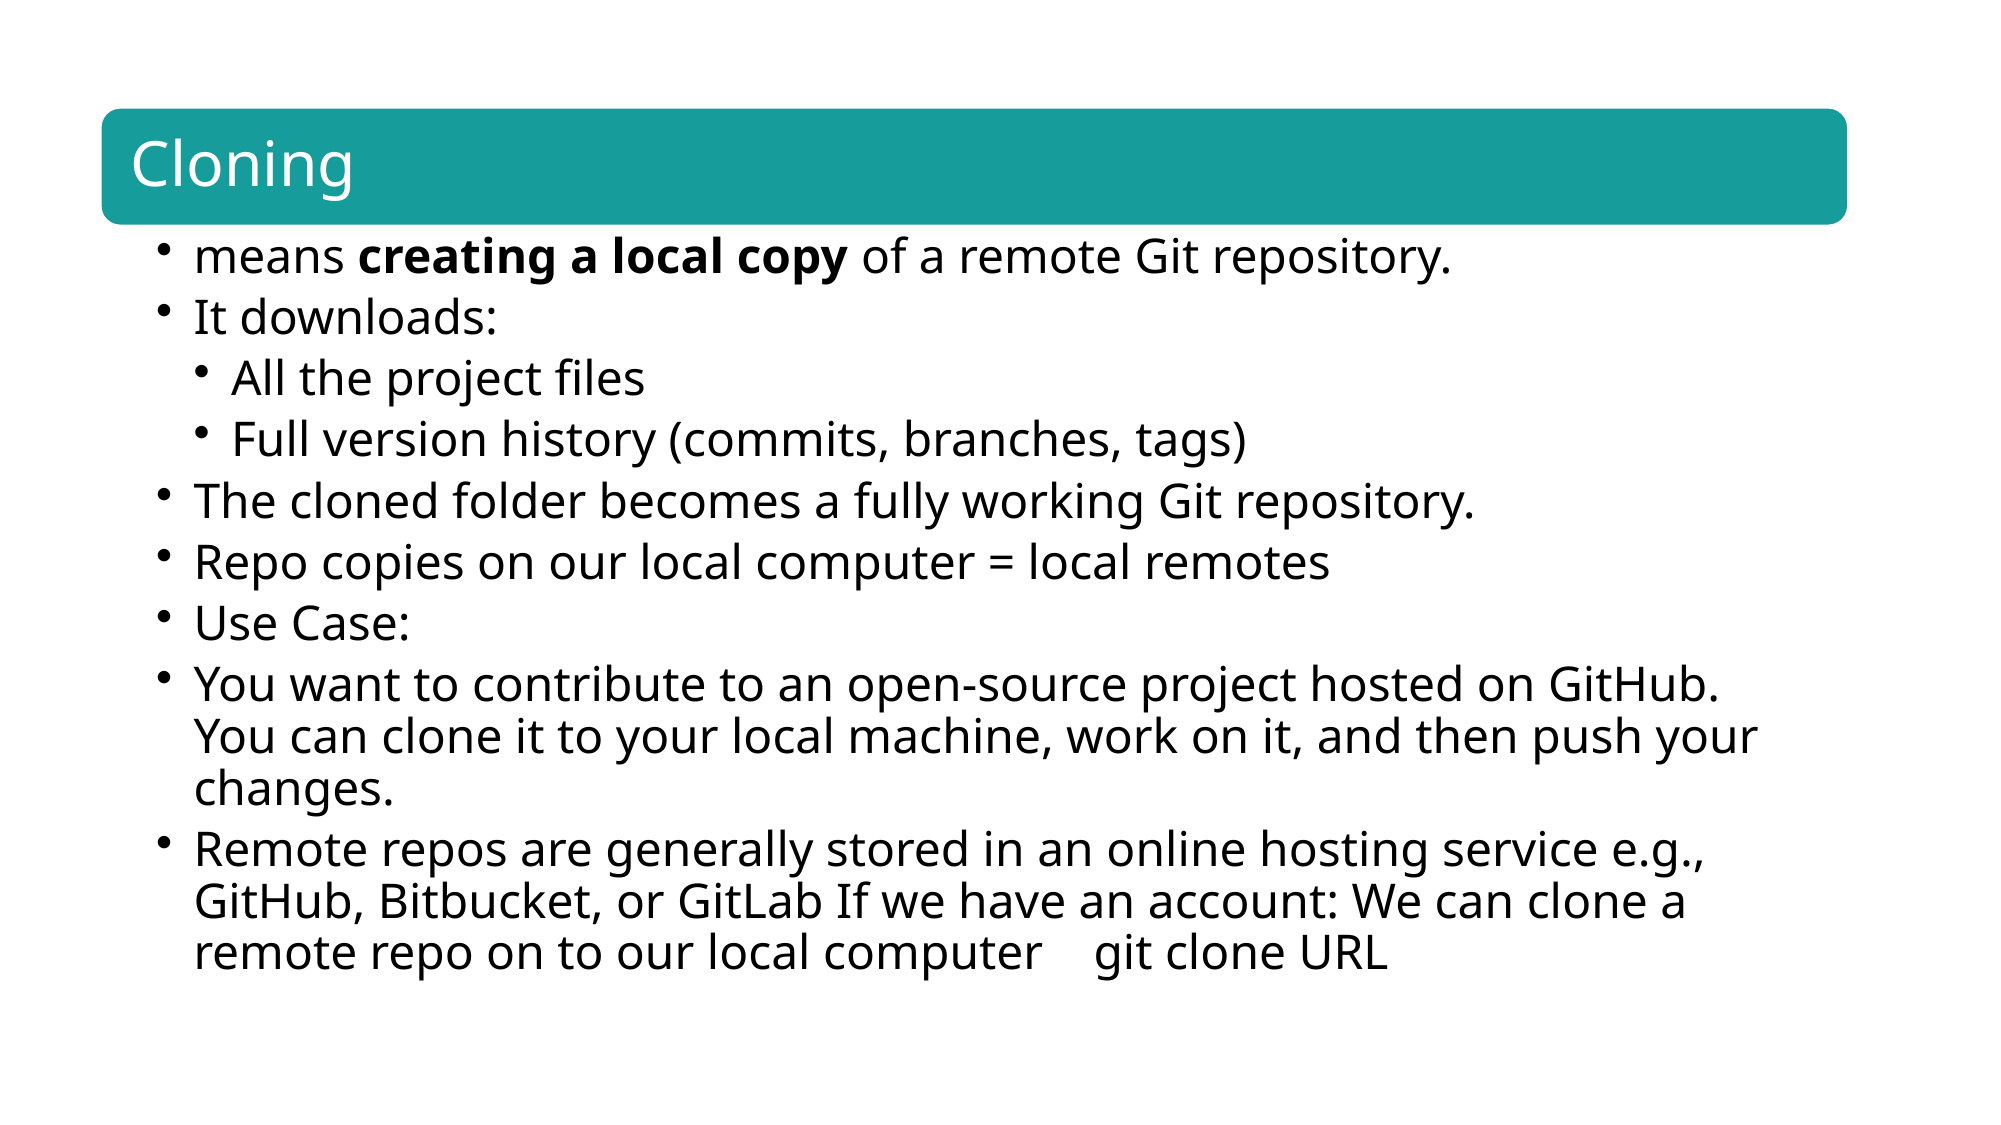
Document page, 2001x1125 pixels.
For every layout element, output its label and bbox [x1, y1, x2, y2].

list [100, 92, 1849, 1035]
